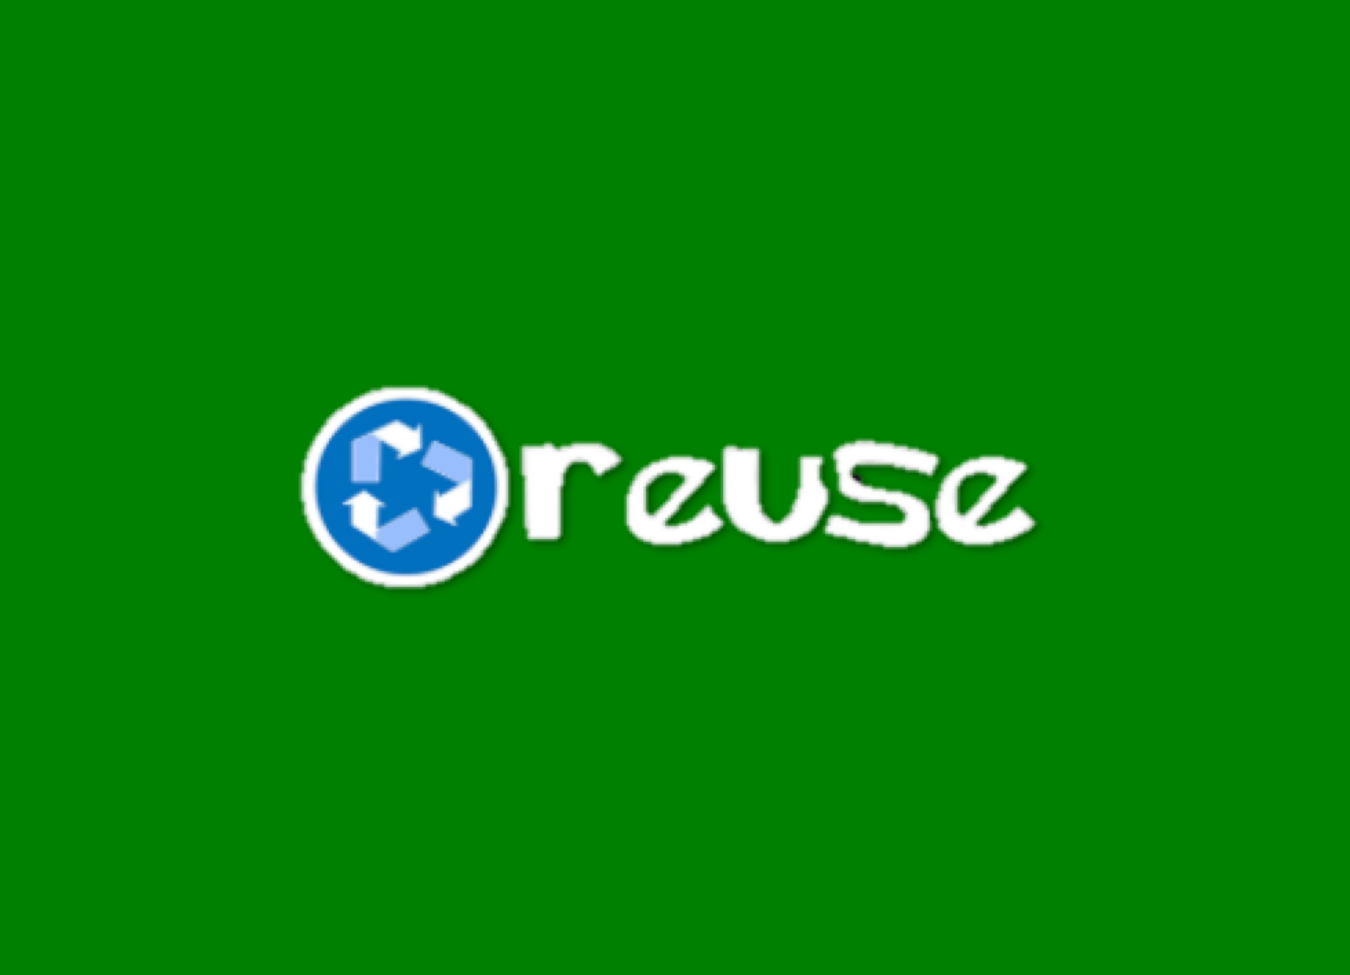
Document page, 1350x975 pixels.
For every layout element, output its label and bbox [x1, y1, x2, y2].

picture [240, 348, 1112, 628]
